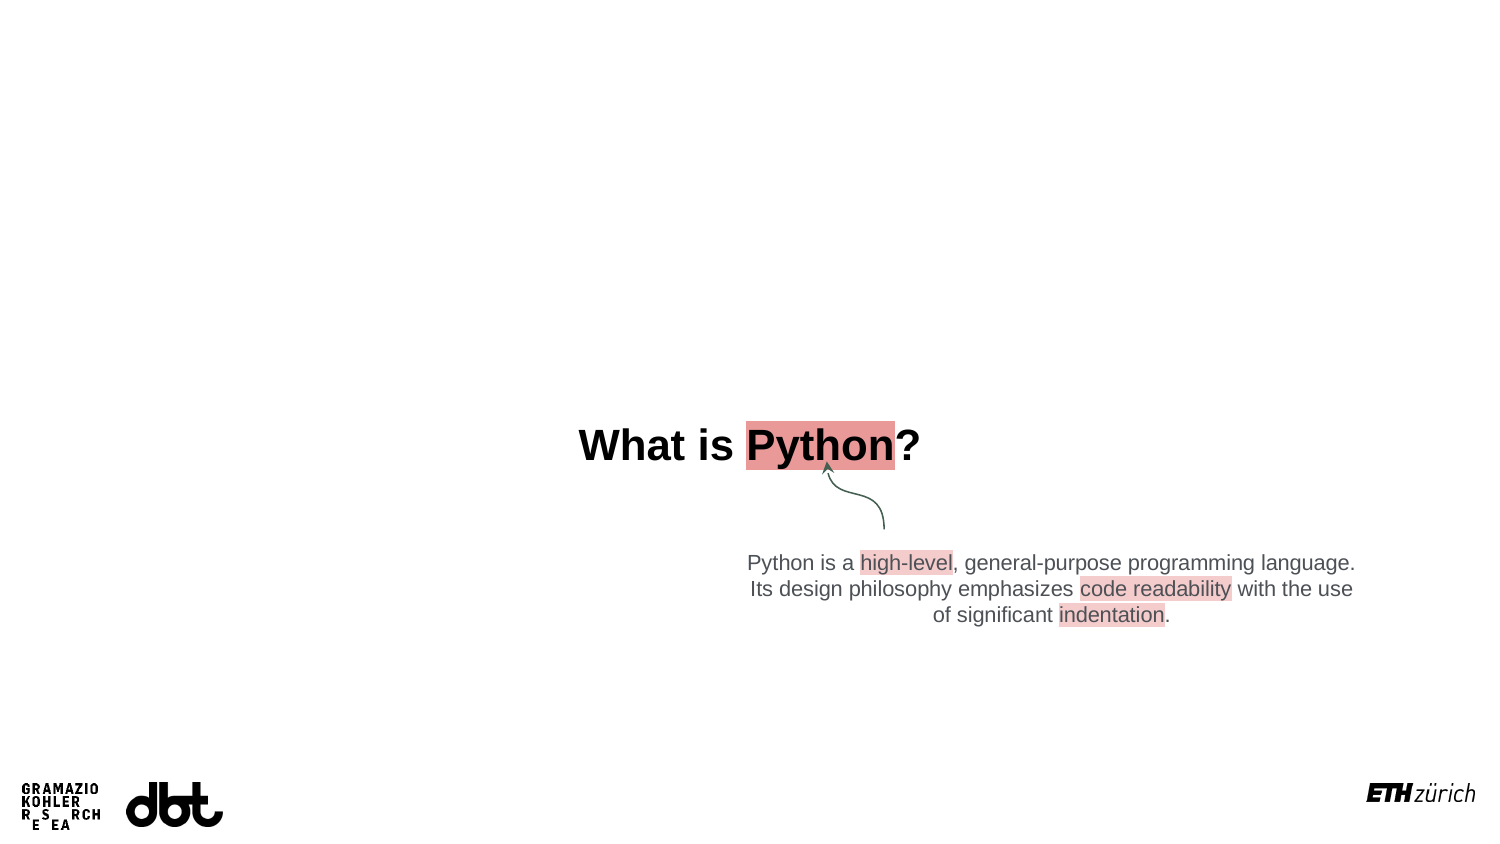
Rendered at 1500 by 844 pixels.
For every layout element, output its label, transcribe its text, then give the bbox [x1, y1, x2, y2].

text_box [821, 466, 890, 525]
text_box Python is a high-level, general-purpose programming language. Its design philosophy emphasizes code readability with the use of significant indentation. [724, 516, 1379, 659]
picture [126, 782, 223, 827]
picture [22, 783, 100, 830]
list What is Python? [147, 390, 1353, 453]
picture [1366, 783, 1475, 802]
